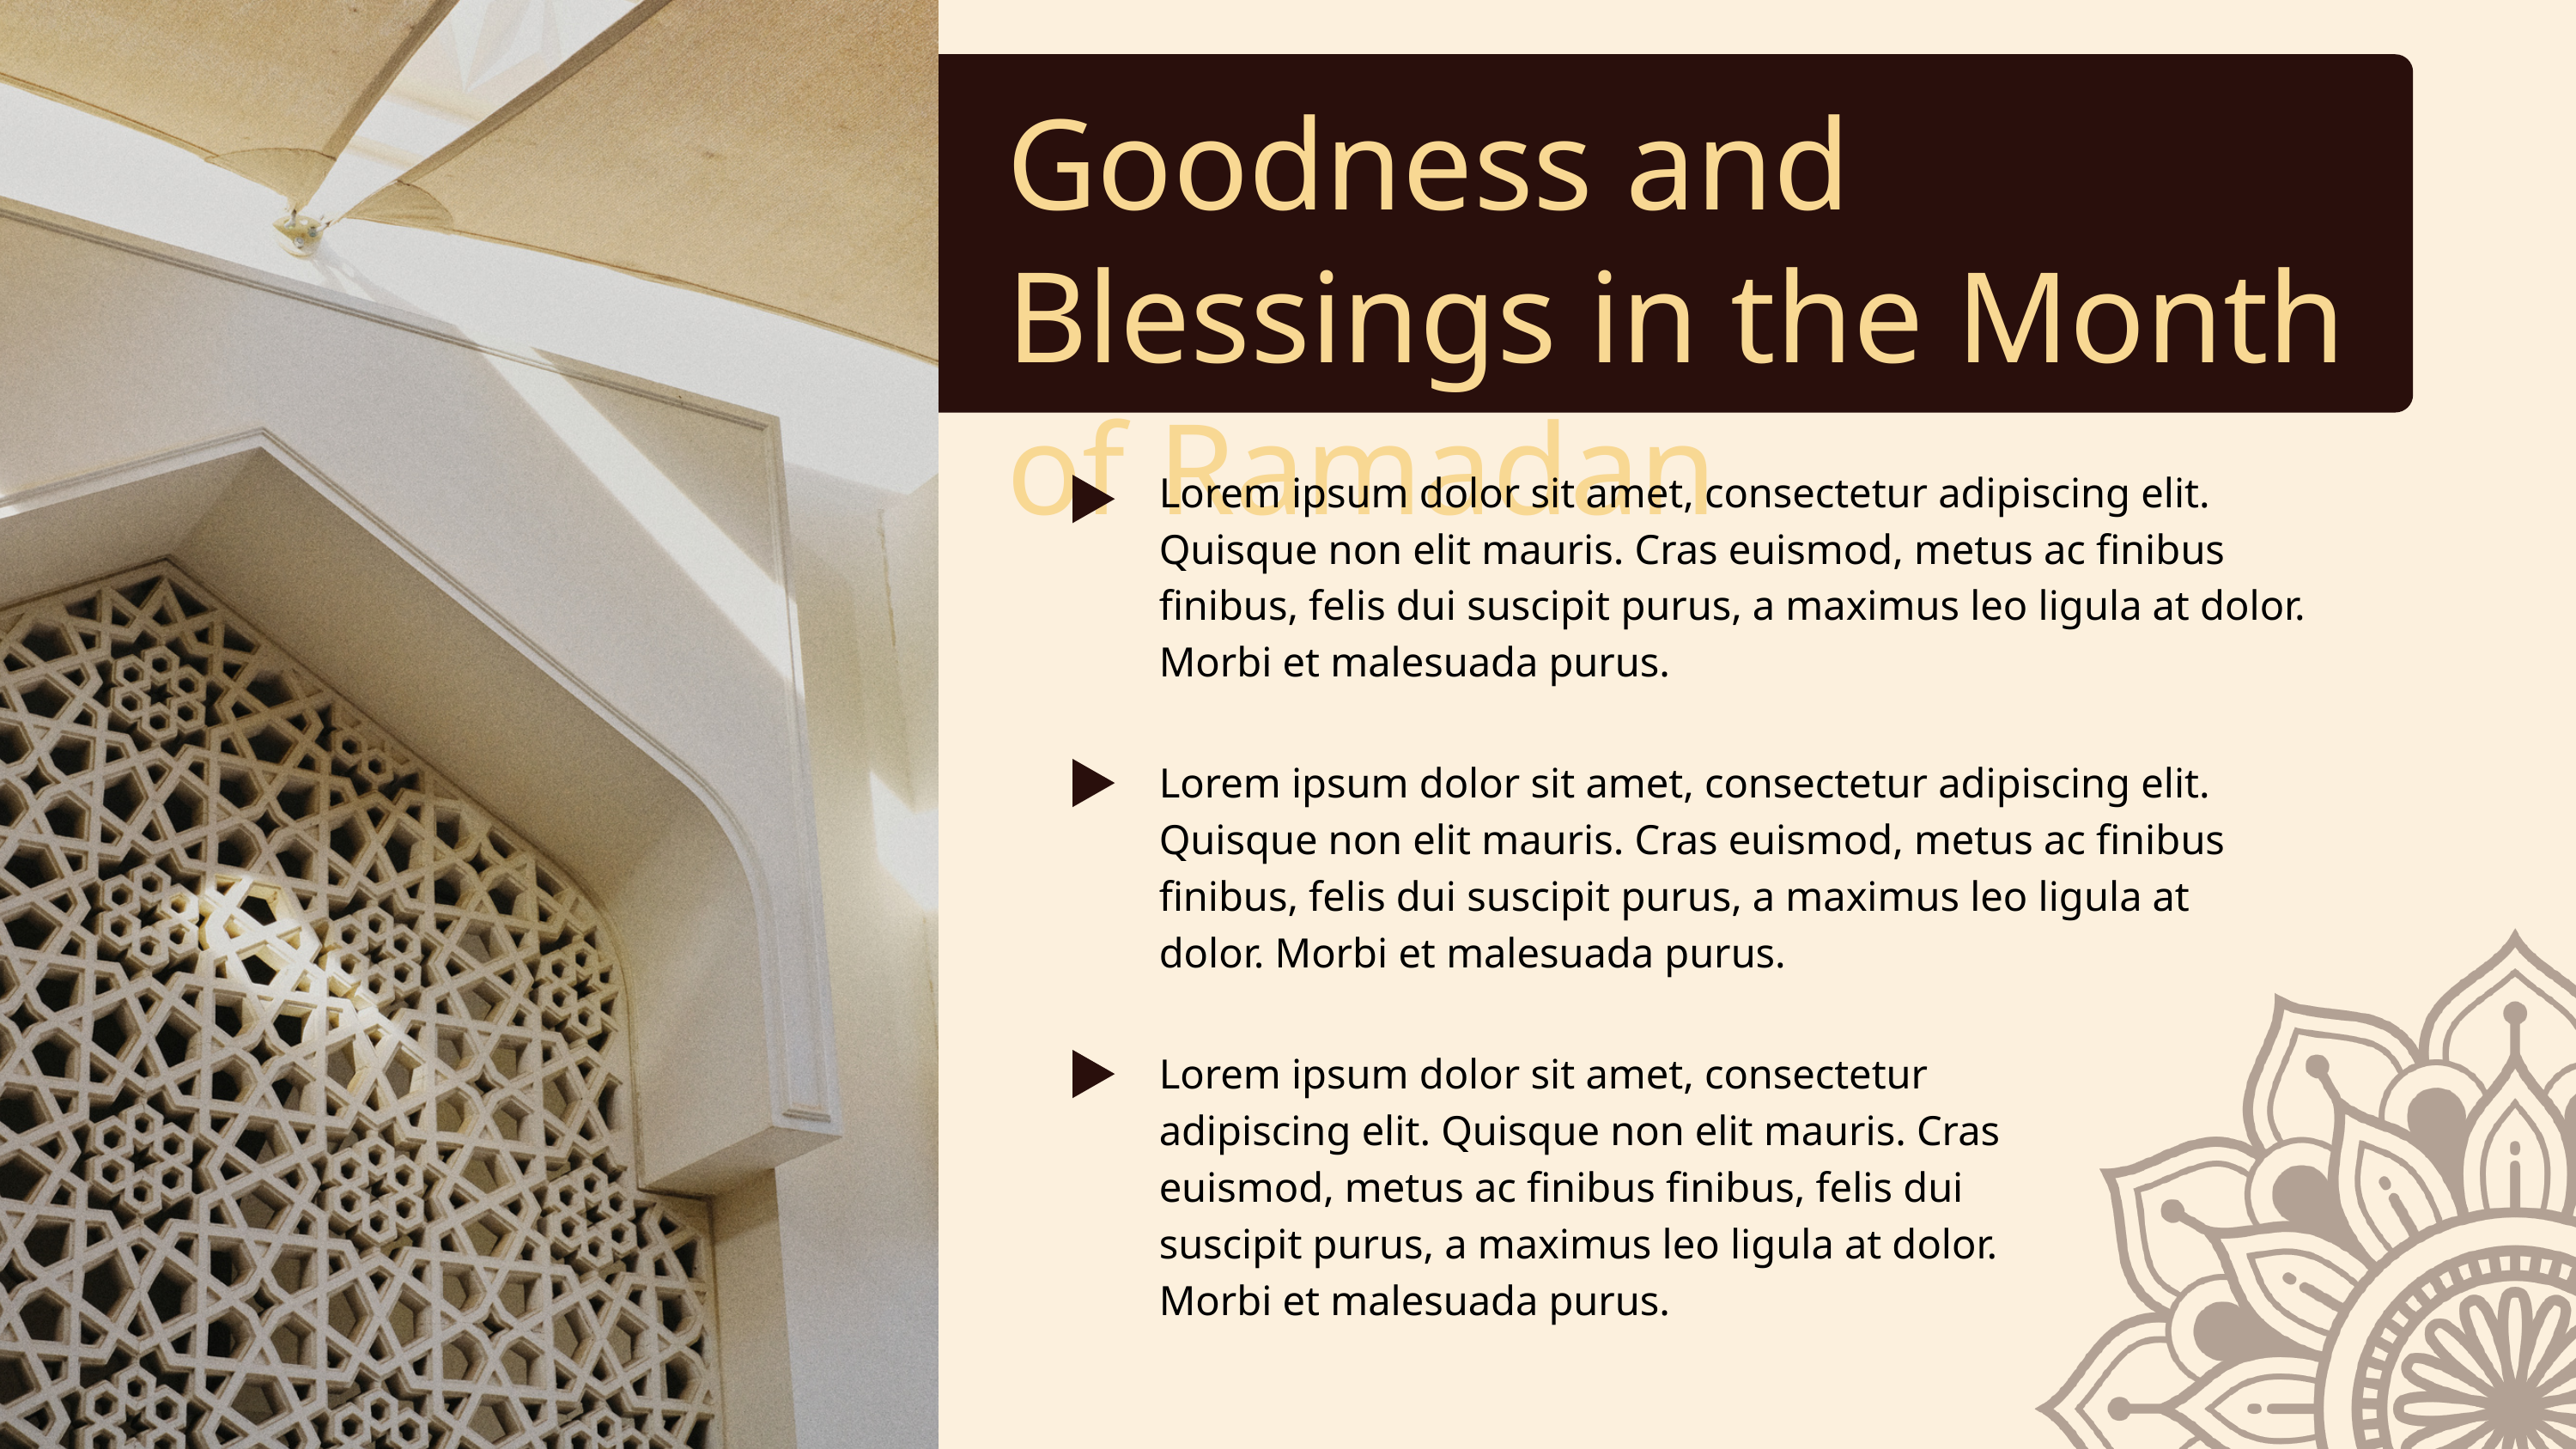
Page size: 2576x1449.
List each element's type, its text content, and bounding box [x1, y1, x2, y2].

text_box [1069, 761, 1119, 804]
text_box Lorem ipsum dolor sit amet, consectetur adipiscing elit. Quisque non elit mauris. Cras euismod, metus ac finibus finibus, felis dui suscipit purus, a maximus leo ligula at dolor. Morbi et malesuada purus. [1158, 1040, 2112, 1324]
text_box [2034, 928, 2576, 1449]
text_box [1069, 1052, 1119, 1095]
text_box Goodness and Blessings in the Month of Ramadan [1006, 422, 2364, 540]
text_box Lorem ipsum dolor sit amet, consectetur adipiscing elit. Quisque non elit mauris. Cras euismod, metus ac finibus finibus, felis dui suscipit purus, a maximus leo ligula at dolor. Morbi et malesuada purus. [1158, 458, 2323, 686]
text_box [1069, 477, 1119, 521]
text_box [727, 53, 2414, 413]
text_box Lorem ipsum dolor sit amet, consectetur adipiscing elit. Quisque non elit mauris. Cras euismod, metus ac finibus finibus, felis dui suscipit purus, a maximus leo ligula at dolor. Morbi et malesuada purus. [1158, 749, 2299, 976]
text_box [0, 0, 939, 1449]
